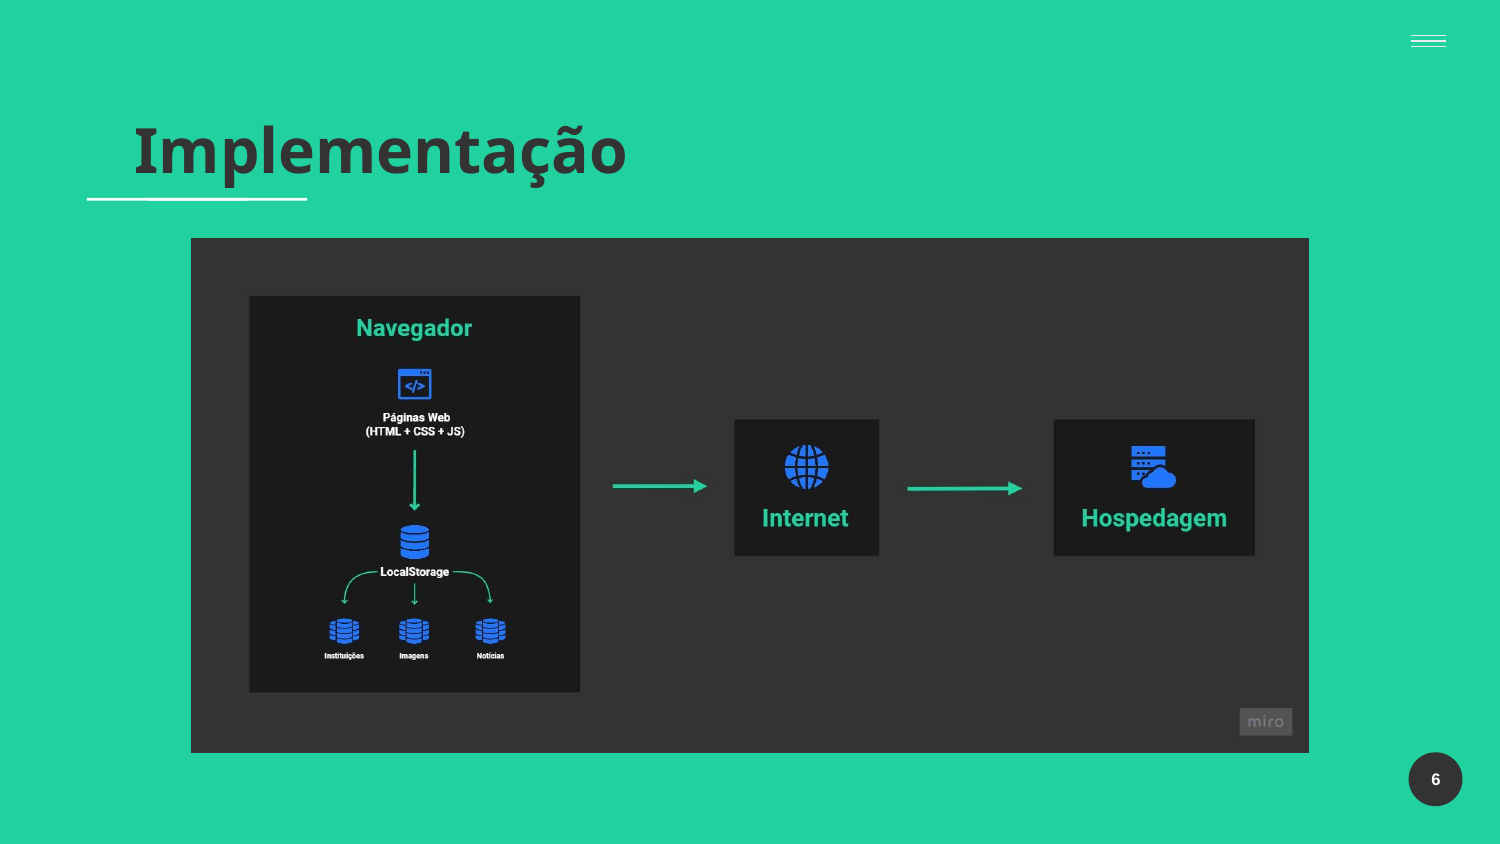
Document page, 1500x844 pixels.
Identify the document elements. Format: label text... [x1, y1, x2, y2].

text_box 6 [1408, 752, 1463, 807]
title Implementação [119, 95, 1381, 226]
picture [190, 238, 1310, 753]
